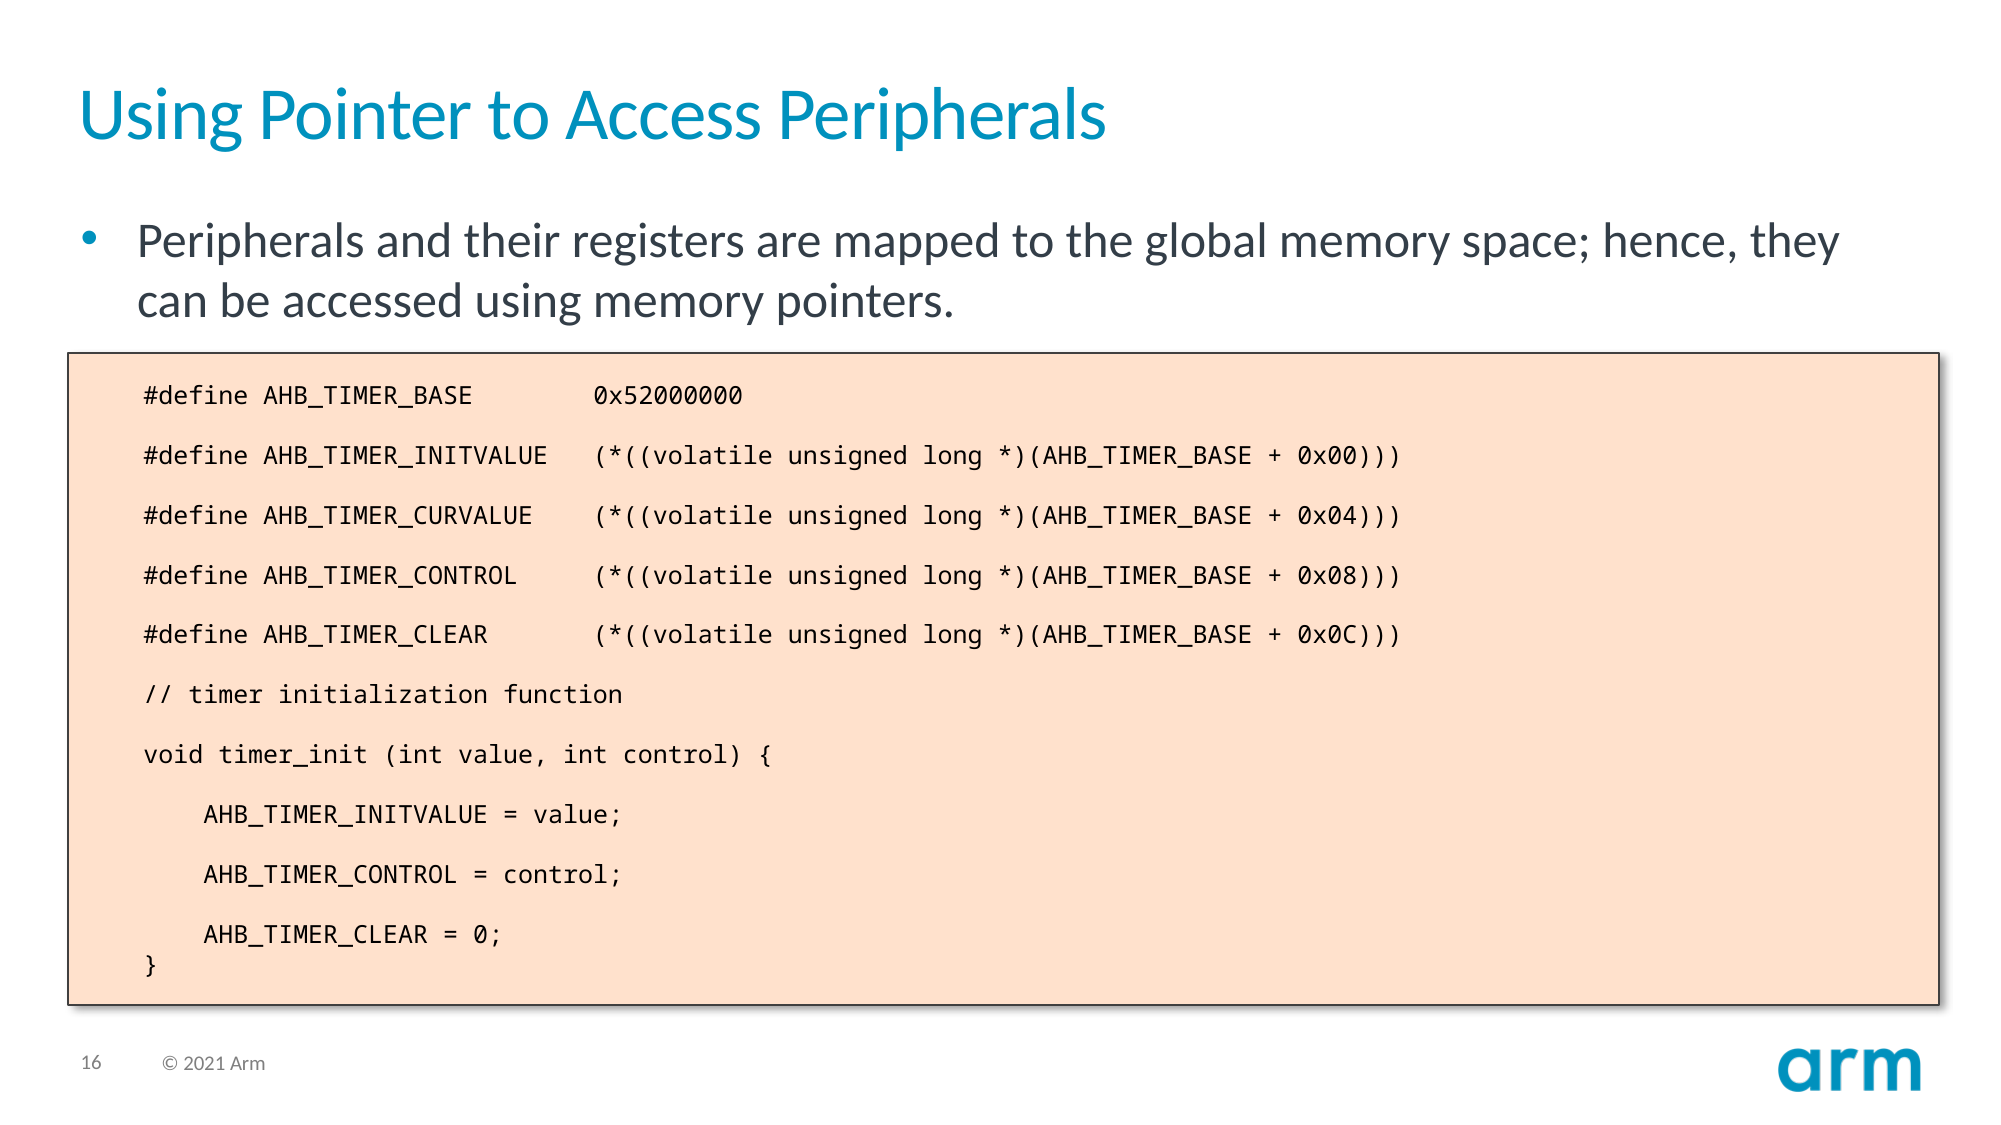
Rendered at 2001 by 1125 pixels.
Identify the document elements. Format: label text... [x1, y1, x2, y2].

text_box #define AHB_TIMER_BASE 0x52000000 #define AHB_TIMER_INITVALUE (*((volatile unsigned long *)(AHB_TIMER_BASE + 0x00))) #define AHB_TIMER_CURVALUE (*((volatile unsigned long *)(AHB_TIMER_BASE + 0x04))) #define AHB_TIMER_CONTROL (*((volatile unsigned long *)(AHB_TIMER_BASE + 0x08))) #define AHB_TIMER_CLEAR (*((volatile unsigned long *)(AHB_TIMER_BASE + 0x0C))) // timer initialization function void timer_init (int value, int control) { AHB_TIMER_INITVALUE = value; AHB_TIMER_CONTROL = control; AHB_TIMER_CLEAR = 0; } [68, 353, 1939, 1005]
list Peripherals and their registers are mapped to the global memory space; hence, they can be accessed using memory pointers. [80, 207, 1915, 352]
title Using Pointer to Access Peripherals [78, 78, 1922, 186]
picture [1777, 1047, 1922, 1093]
